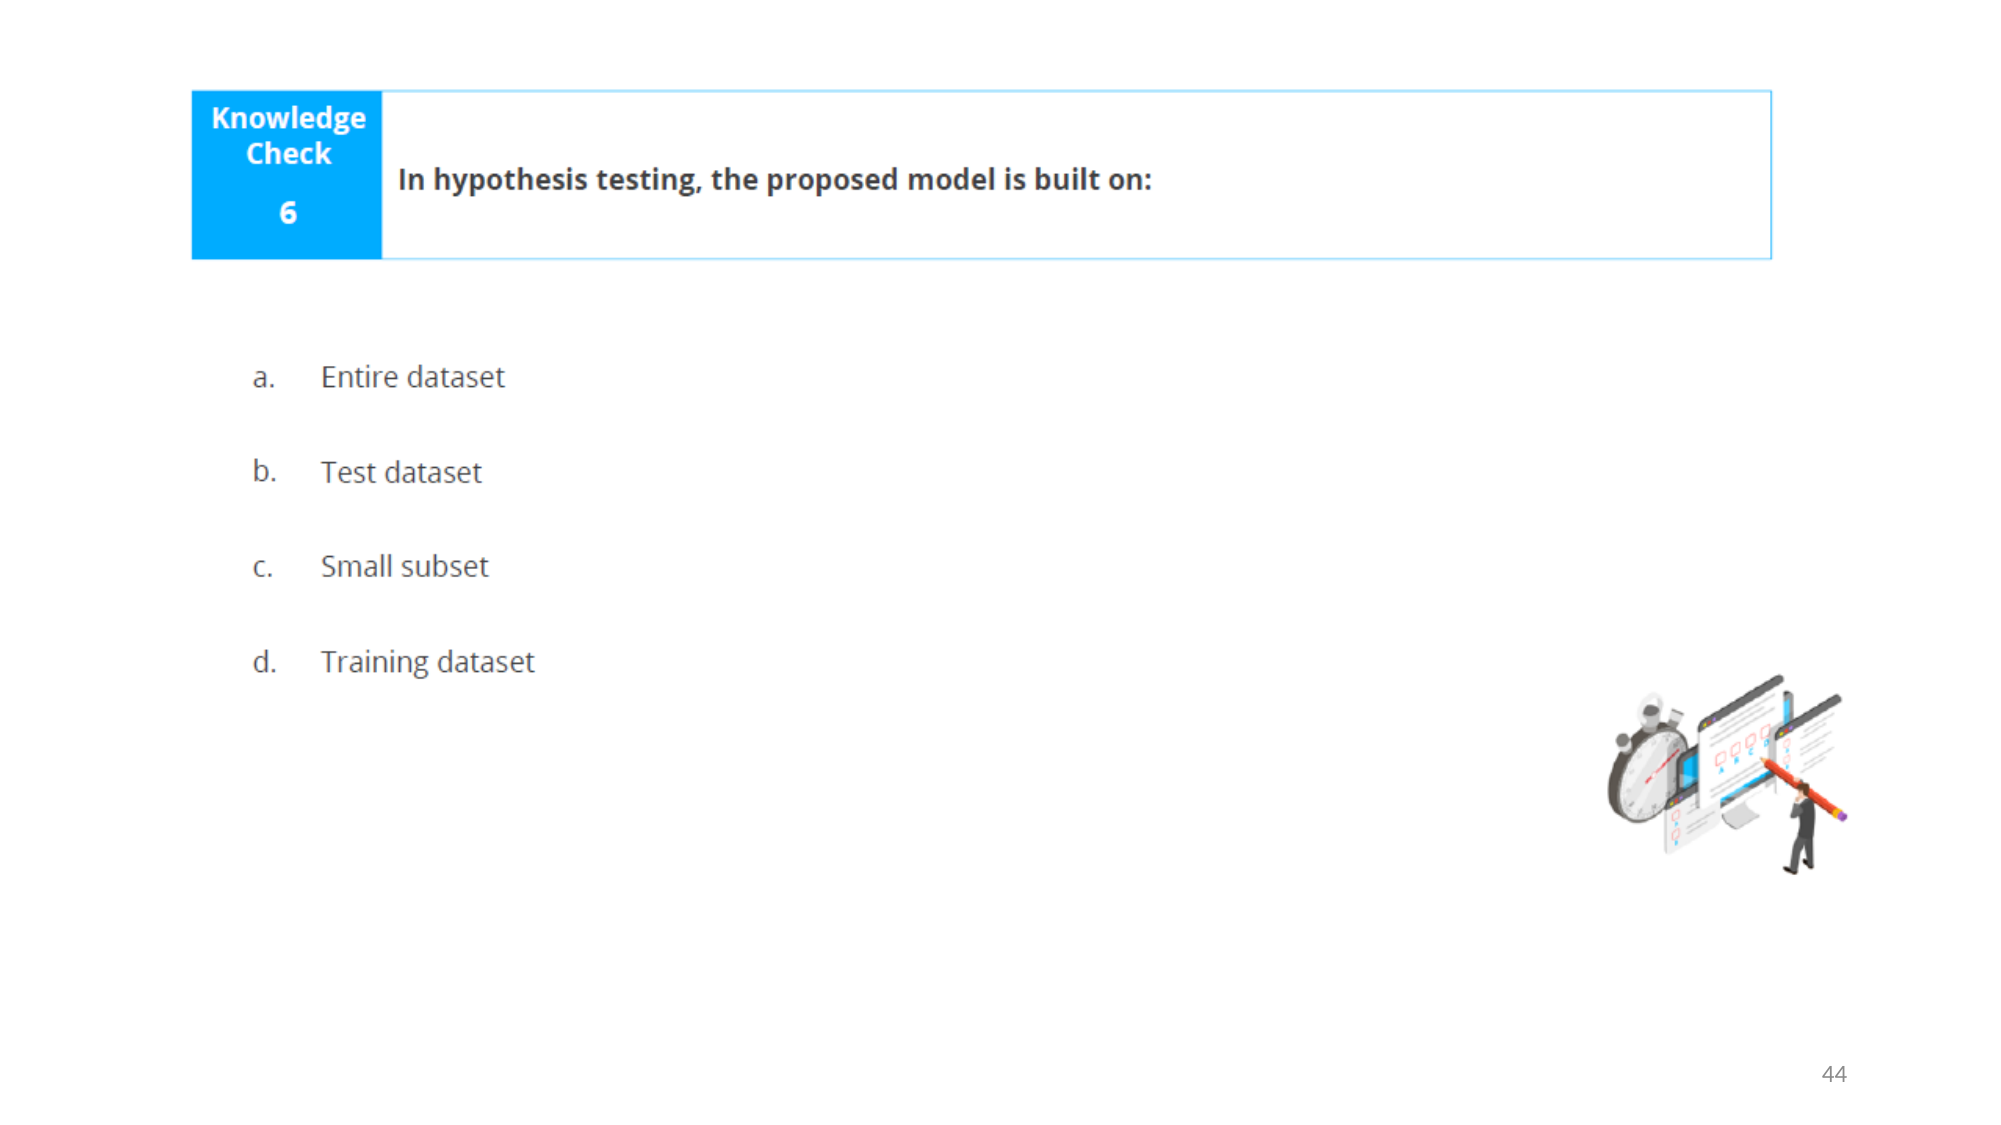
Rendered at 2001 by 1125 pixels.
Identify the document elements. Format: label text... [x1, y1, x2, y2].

picture [139, 59, 1863, 1032]
slide_number 44 [1412, 1042, 1863, 1103]
